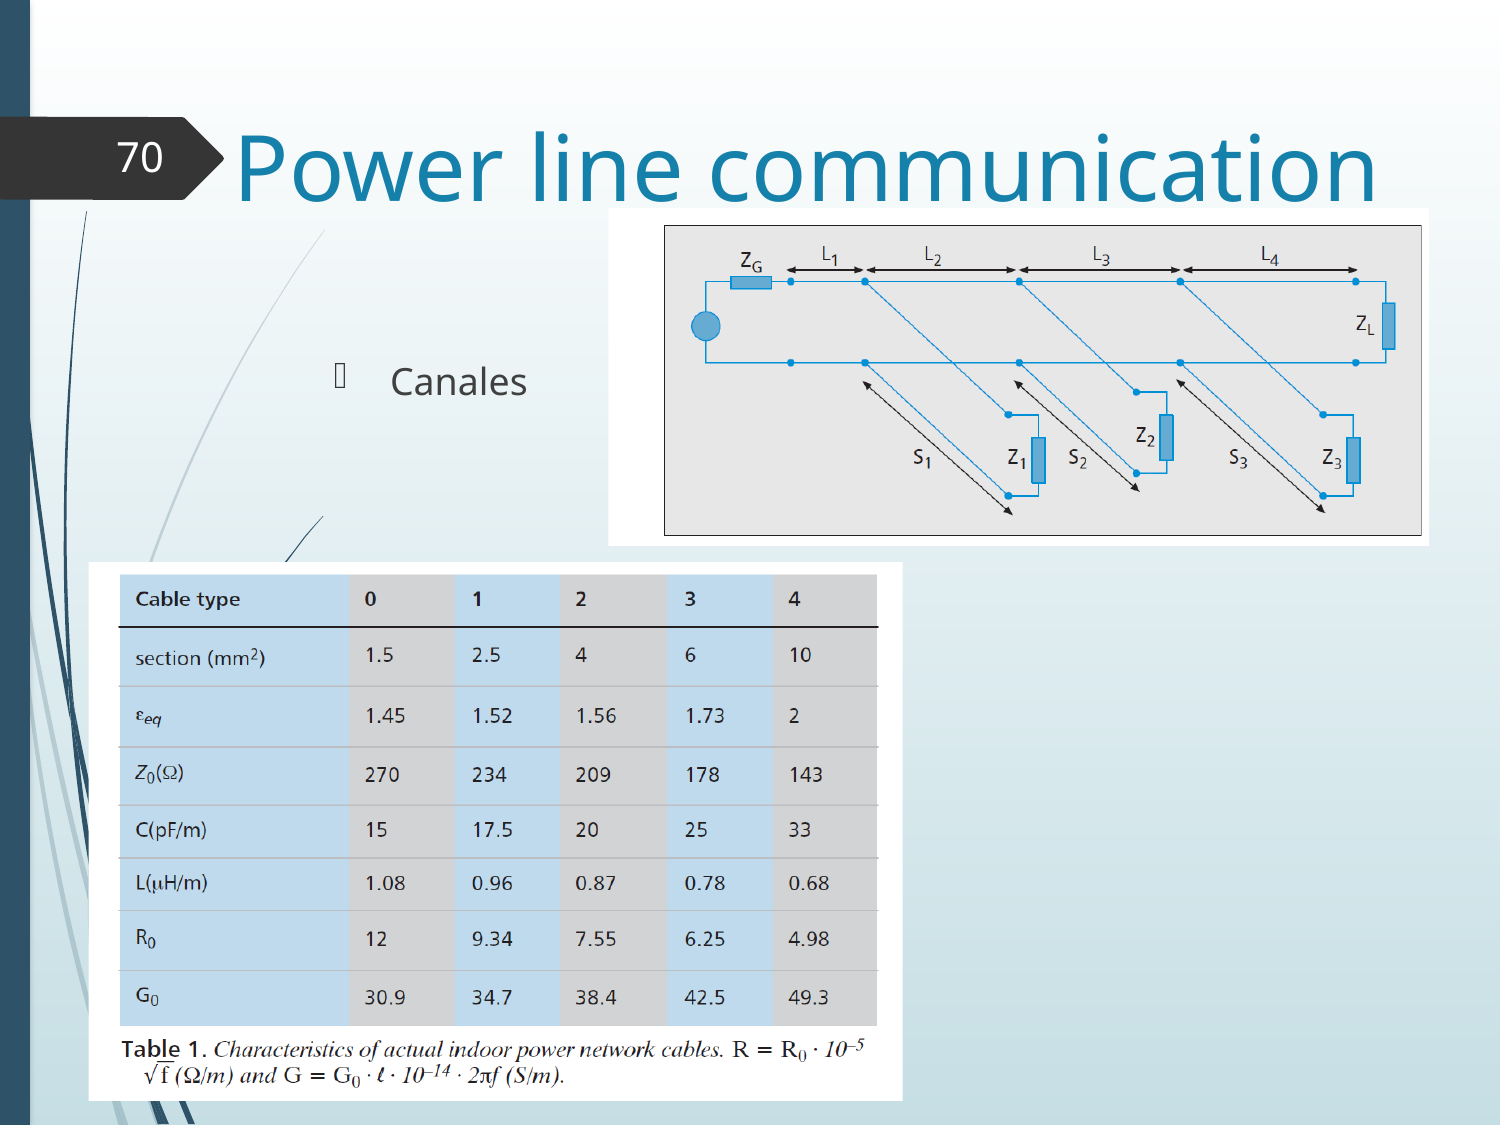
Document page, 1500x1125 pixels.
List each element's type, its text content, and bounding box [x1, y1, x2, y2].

picture [88, 562, 903, 1101]
title Power line communication [218, 102, 1400, 313]
list Canales [318, 350, 1400, 970]
slide_number 70 [83, 129, 180, 190]
picture [608, 207, 1430, 546]
